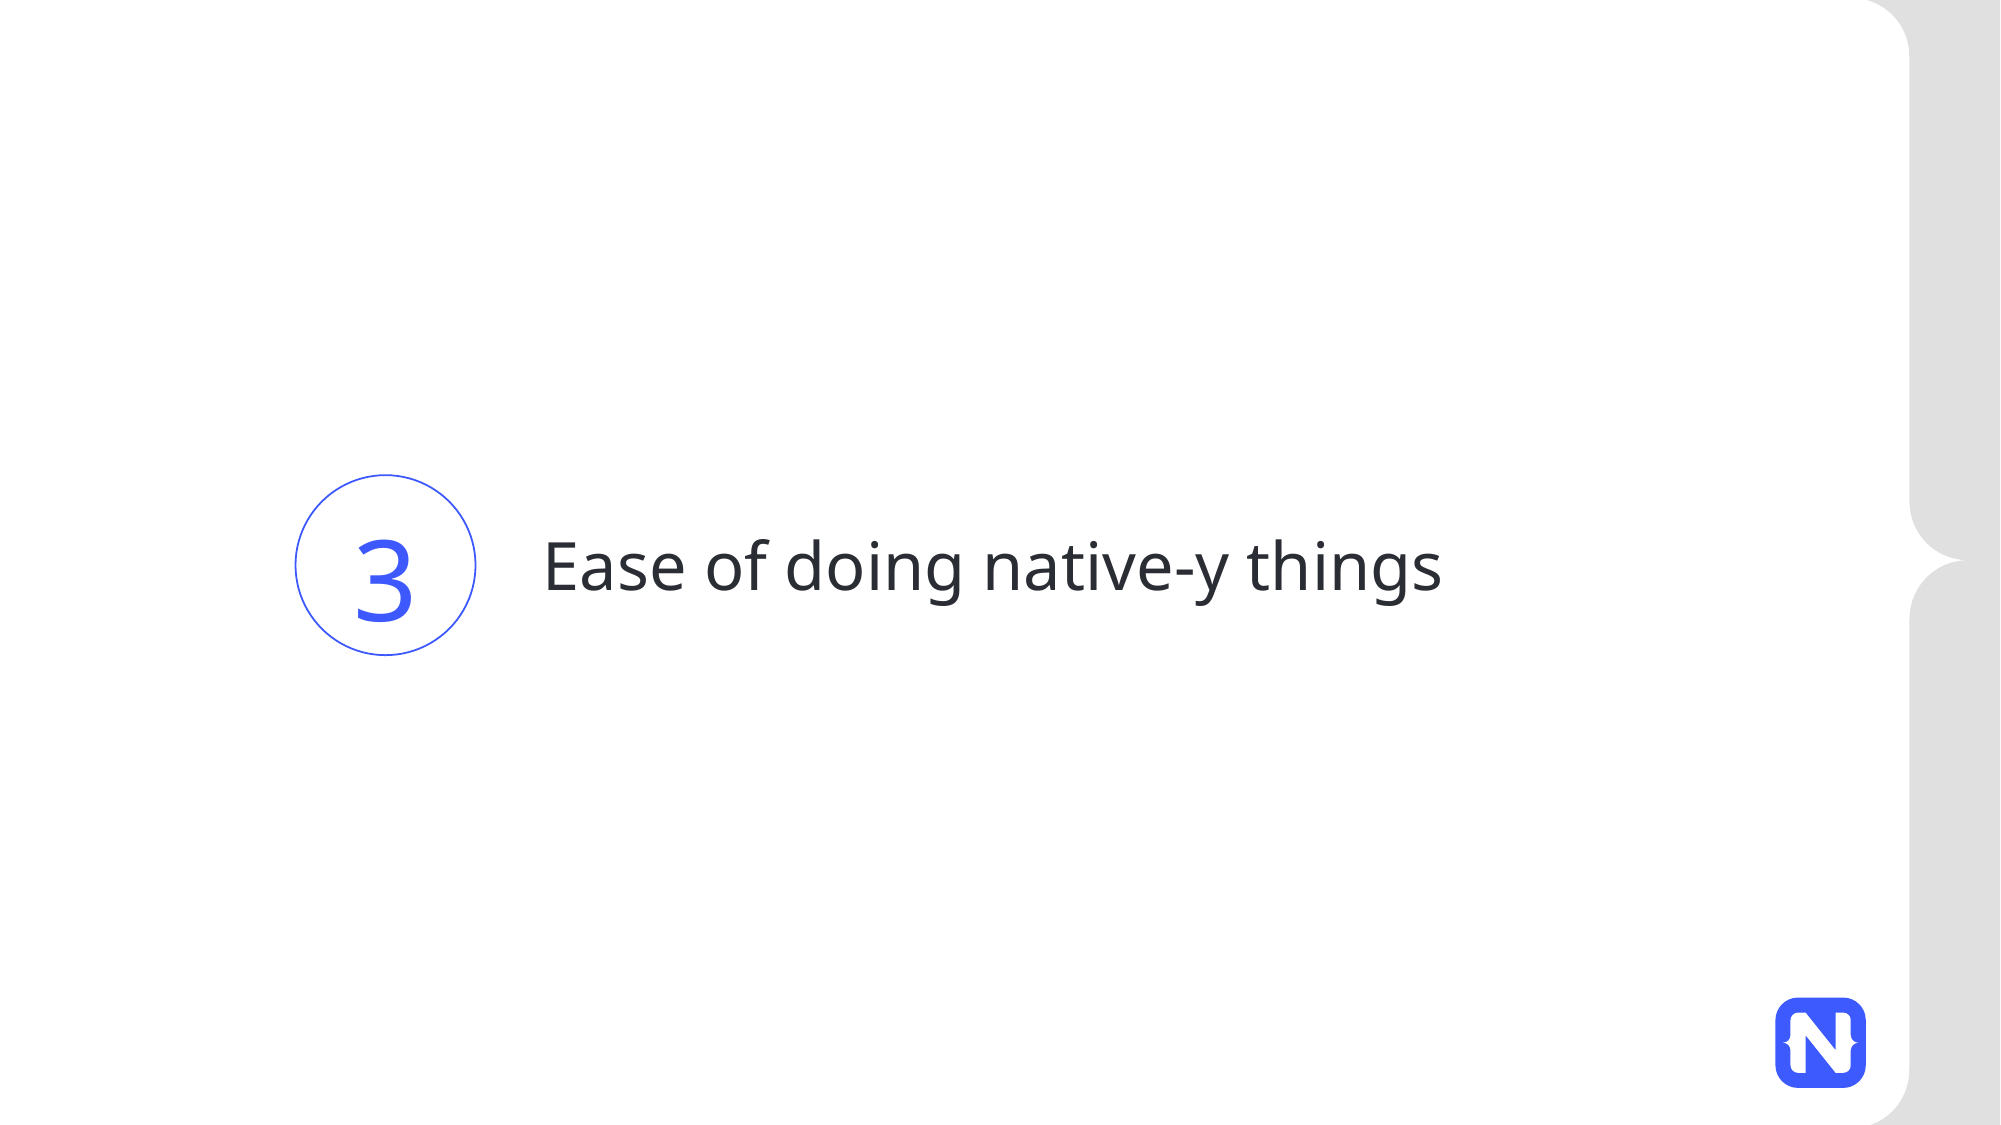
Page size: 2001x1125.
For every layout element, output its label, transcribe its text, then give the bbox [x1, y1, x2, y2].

text_box 3 [294, 474, 477, 657]
text_box Ease of doing native-y things [528, 516, 1827, 612]
